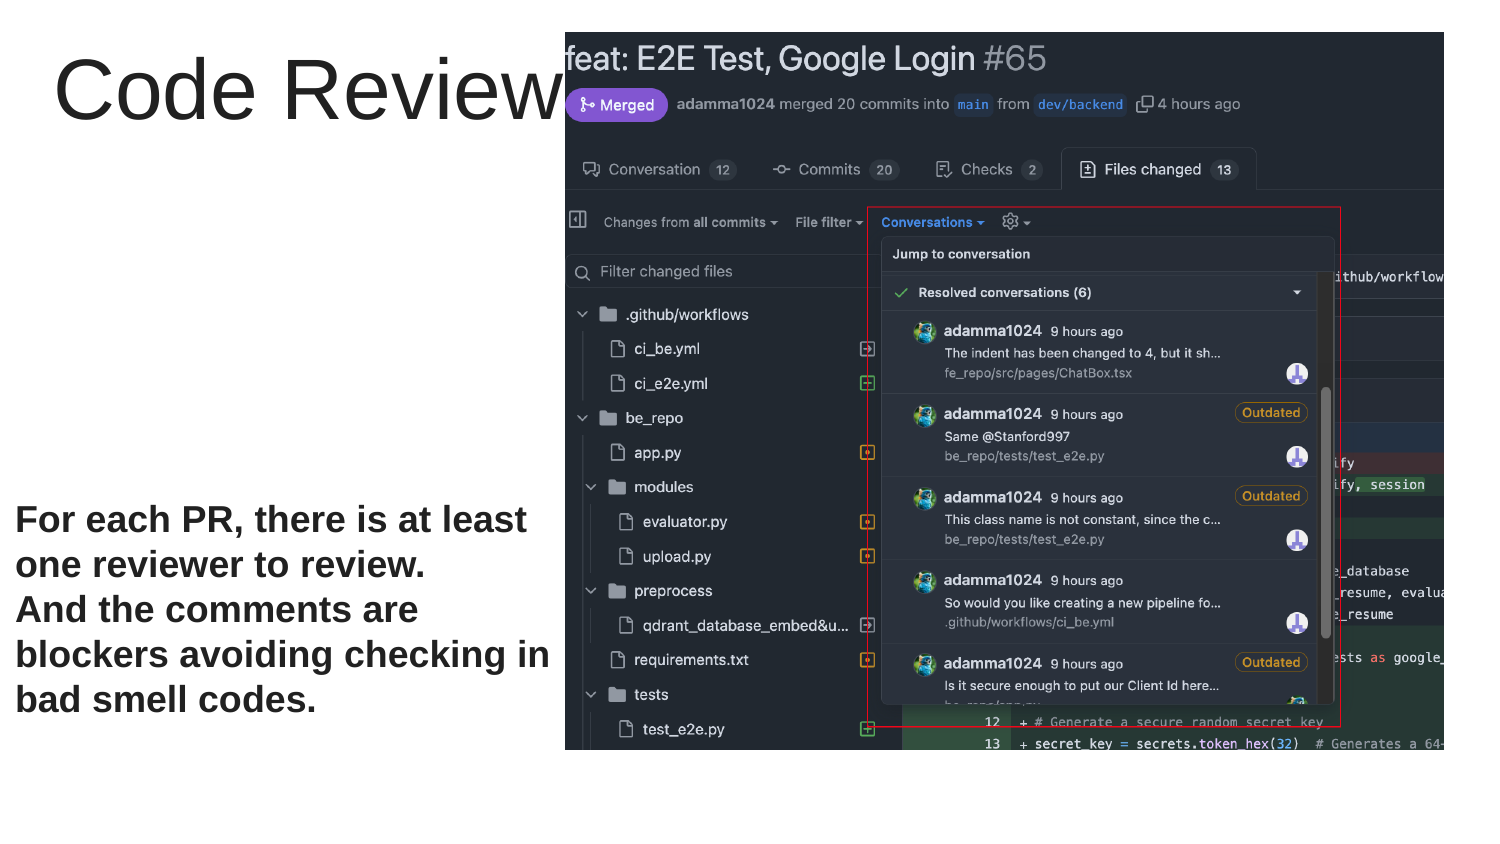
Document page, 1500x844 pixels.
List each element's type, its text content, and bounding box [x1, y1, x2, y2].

text_box For each PR, there is at least one reviewer to review. And the comments are blockers avoiding checking in bad smell codes. [0, 480, 560, 750]
title Code Review [38, 27, 1436, 152]
picture [565, 32, 1444, 750]
